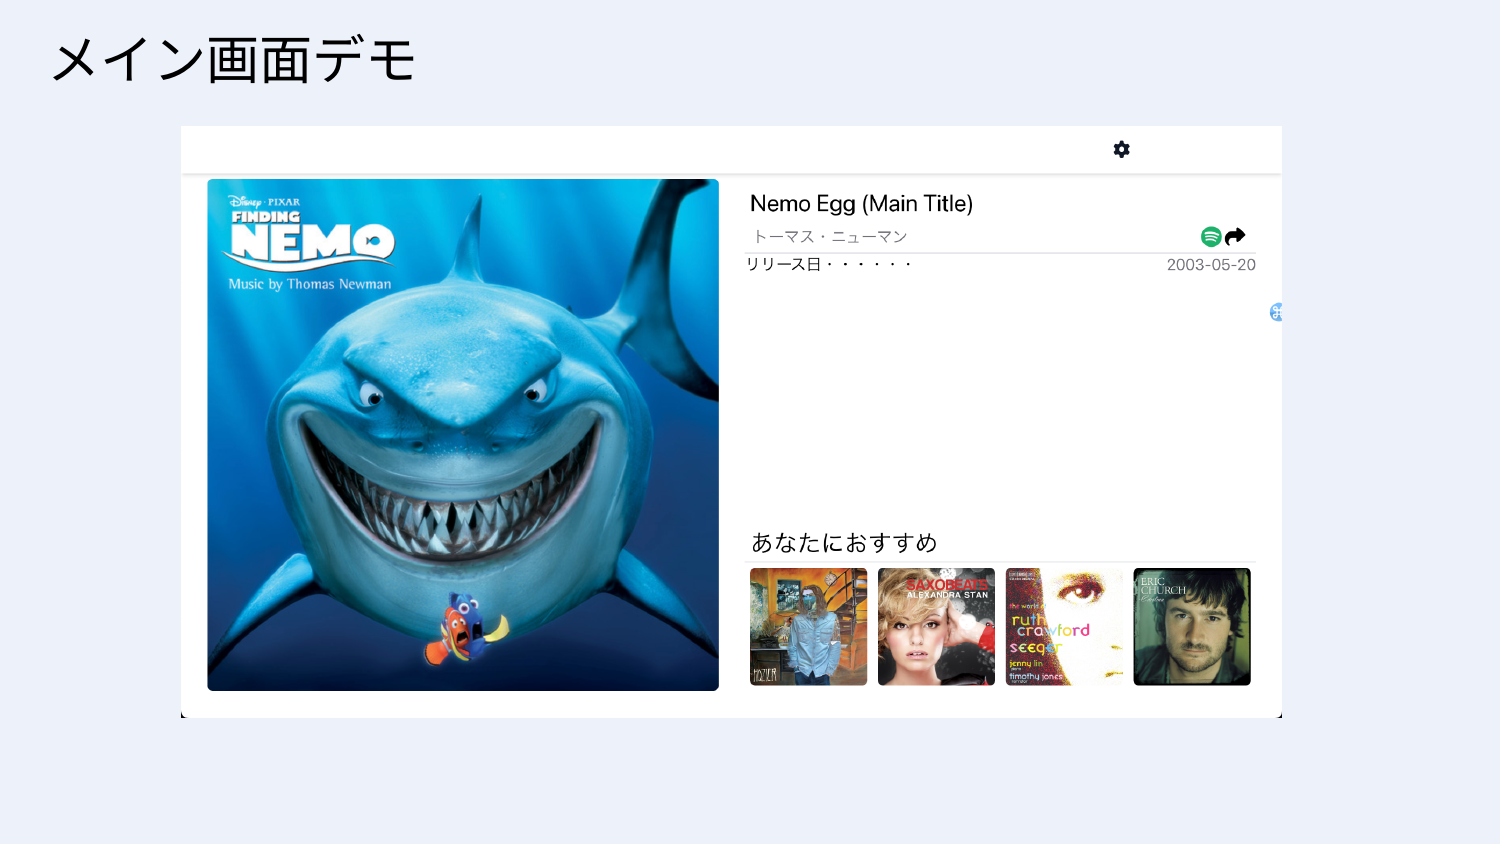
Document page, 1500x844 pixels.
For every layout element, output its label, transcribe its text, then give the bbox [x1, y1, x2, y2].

picture [180, 126, 1283, 718]
title メイン画面デモ [32, 11, 1431, 106]
